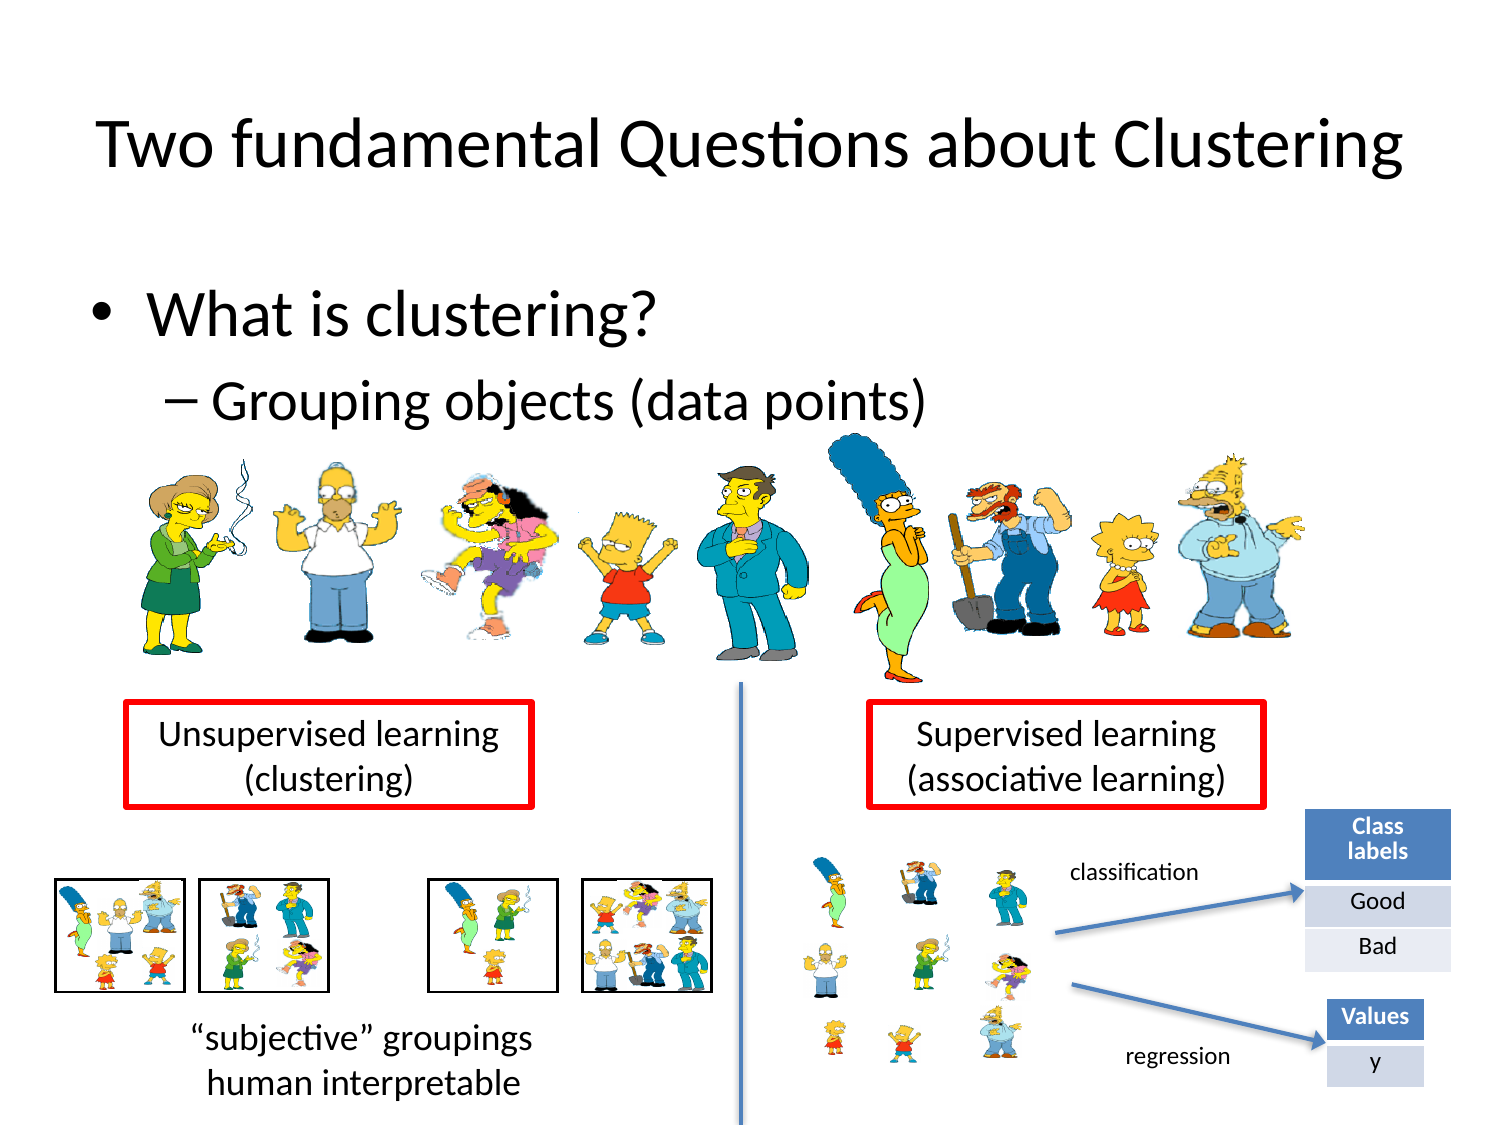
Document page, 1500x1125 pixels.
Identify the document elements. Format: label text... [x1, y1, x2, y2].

table_header Class labels [1305, 809, 1451, 880]
table_header Values [1331, 999, 1424, 1040]
picture [802, 943, 849, 999]
picture [984, 953, 1031, 1001]
text_box regression [1098, 1051, 1259, 1077]
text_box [1054, 875, 1305, 934]
title Two fundamental Questions about Clustering [75, 45, 1425, 233]
text_box Supervised learning (associative learning) [869, 702, 1264, 807]
picture [913, 934, 951, 990]
text_box classification [1055, 847, 1225, 874]
picture [823, 1019, 847, 1055]
picture [980, 1005, 1022, 1059]
table_cell Bad [1305, 929, 1451, 972]
list What is clustering? Grouping objects (data points) [75, 262, 1425, 1005]
table_cell Good [1310, 886, 1451, 927]
text_box “subjective” groupings human interpretable [174, 1005, 554, 1111]
text_box Unsupervised learning (clustering) [126, 702, 532, 807]
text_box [104, 433, 1353, 683]
picture [888, 1025, 921, 1064]
picture [900, 861, 942, 906]
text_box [1071, 983, 1326, 1044]
table_cell y [1327, 1046, 1424, 1087]
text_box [52, 860, 712, 993]
picture [813, 857, 847, 929]
picture [989, 870, 1027, 926]
